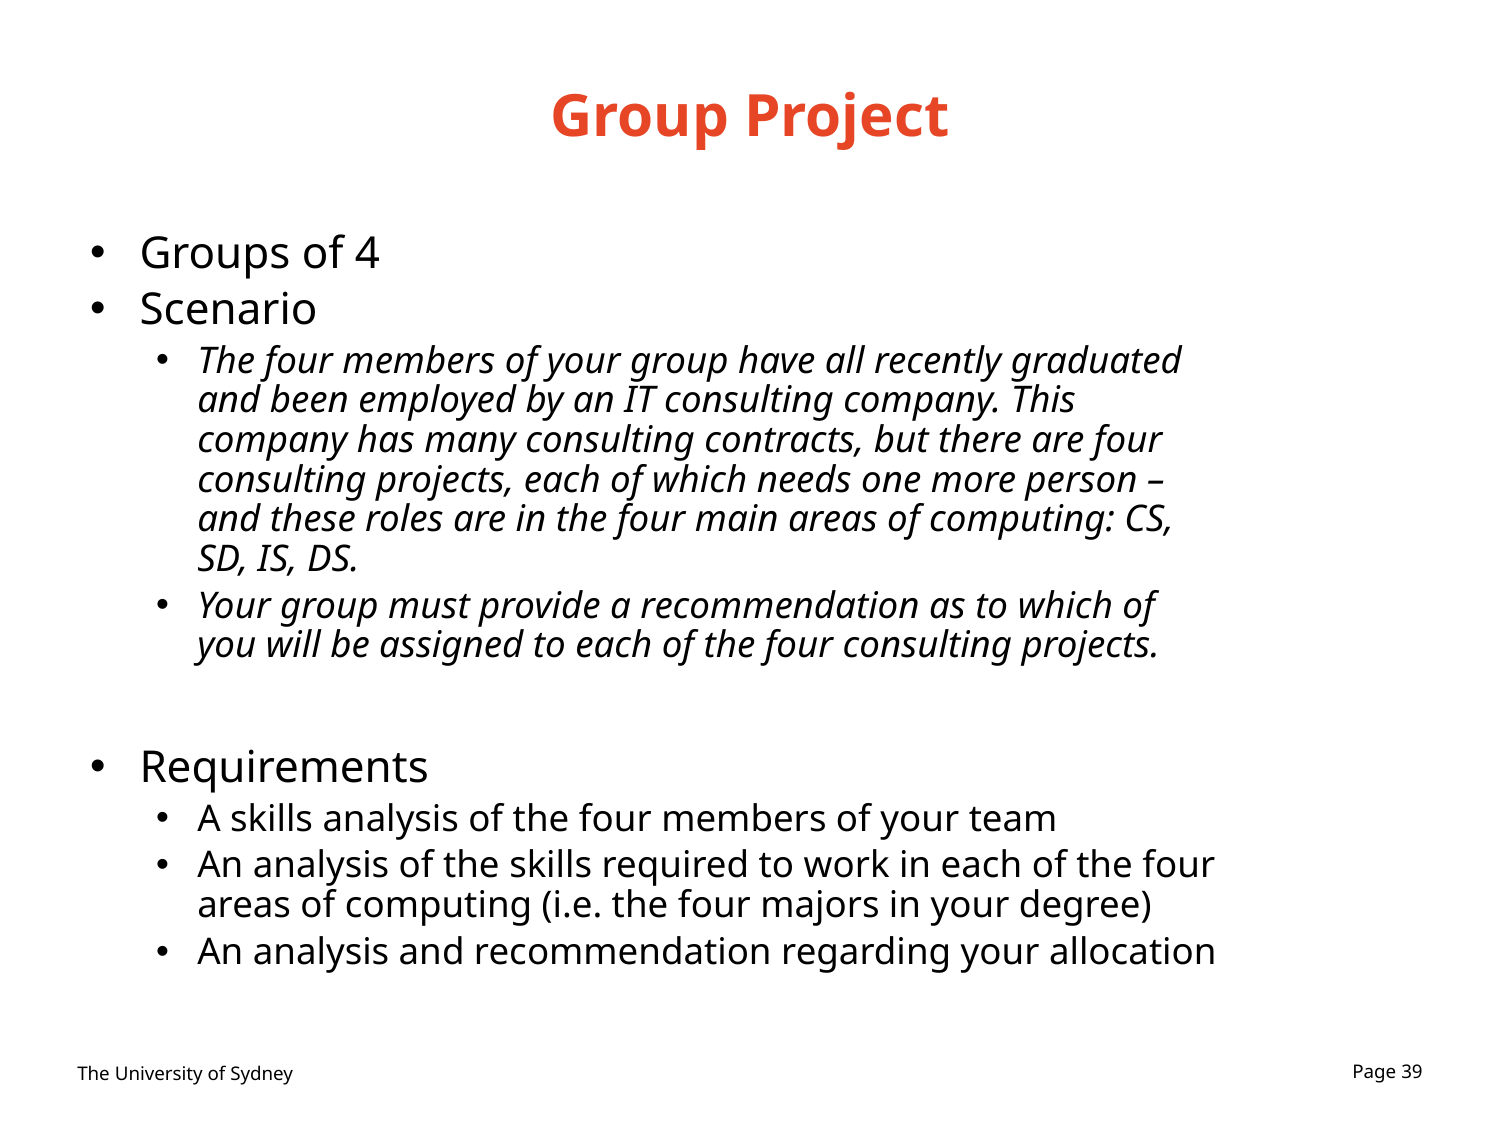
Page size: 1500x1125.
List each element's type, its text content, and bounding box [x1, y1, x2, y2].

list Groups of 4 Scenario The four members of your group have all recently graduated and been employed by an IT consulting company. This company has many consulting contracts, but there are four consulting projects, each of which needs one more person – and these roles are in the four main areas of computing: CS, SD, IS, DS. Your group must provide a recommendation as to which of you will be assigned to each of the four consulting projects. Requirements A skills analysis of the four members of your team An analysis of the skills required to work in each of the four areas of computing (i.e. the four majors in your degree) An analysis and recommendation regarding your allocation [75, 222, 1237, 1005]
title Group Project [75, 19, 1425, 207]
